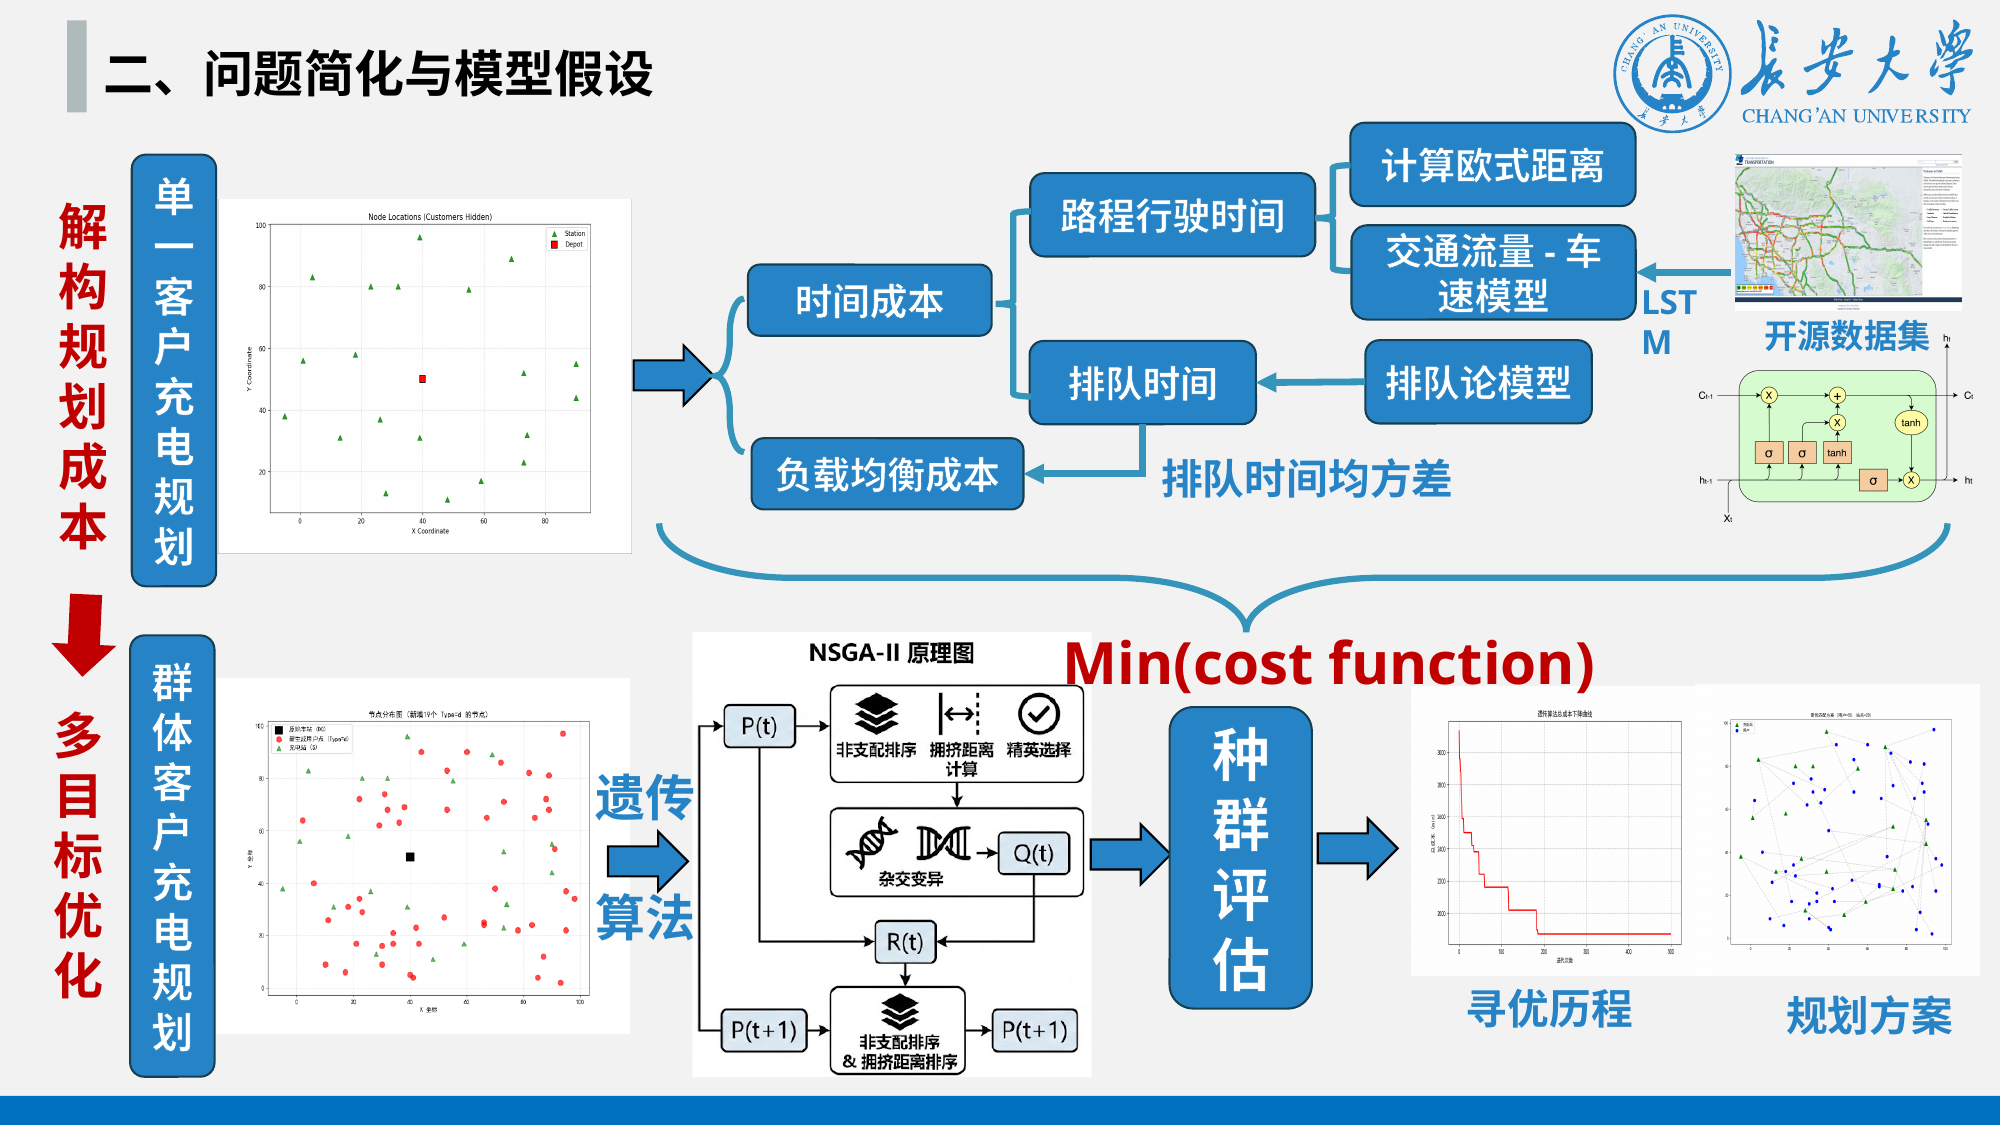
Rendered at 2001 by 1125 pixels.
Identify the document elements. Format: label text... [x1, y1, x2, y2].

picture [692, 632, 1092, 1077]
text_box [1735, 154, 1962, 332]
picture [218, 199, 632, 555]
text_box [0, 1095, 2000, 1125]
text_box 排队时间均方差 [1146, 445, 1469, 511]
text_box Min(cost function) [1047, 619, 1610, 704]
text_box 多目标优化 [38, 696, 136, 1012]
text_box [1316, 815, 1400, 881]
picture [216, 678, 630, 1034]
text_box [995, 210, 1031, 398]
text_box [658, 523, 1948, 619]
text_box [713, 297, 745, 453]
text_box [632, 342, 715, 408]
text_box 规划方案 [1771, 982, 1969, 1048]
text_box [1411, 684, 1980, 976]
text_box 遗传 算法 [630, 758, 692, 954]
text_box 种群评估 [1168, 706, 1313, 1010]
text_box [1315, 164, 1351, 272]
text_box 单一客户充电规划 [130, 153, 218, 588]
text_box [67, 20, 87, 113]
text_box 解构规划成本 [43, 187, 142, 563]
text_box 寻优历程 [1450, 976, 1648, 1041]
text_box [51, 593, 117, 677]
text_box 时间成本 [746, 263, 993, 337]
text_box 路程行驶时间 [1029, 172, 1317, 258]
text_box 群体客户充电规划 [129, 634, 216, 1078]
text_box 二、问题简化与模型假设 [88, 22, 1512, 106]
text_box 排队论模型 [1364, 339, 1593, 425]
text_box 负载均衡成本 [750, 437, 1025, 511]
text_box [1092, 821, 1168, 887]
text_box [1058, 389, 1108, 509]
picture [1694, 332, 1980, 525]
text_box LSTM [1626, 274, 1735, 369]
text_box 交通流量-车速模型 [1350, 224, 1637, 321]
text_box 计算欧式距离 [1349, 121, 1637, 208]
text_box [1613, 14, 1973, 134]
text_box 排队时间 [1028, 339, 1258, 426]
